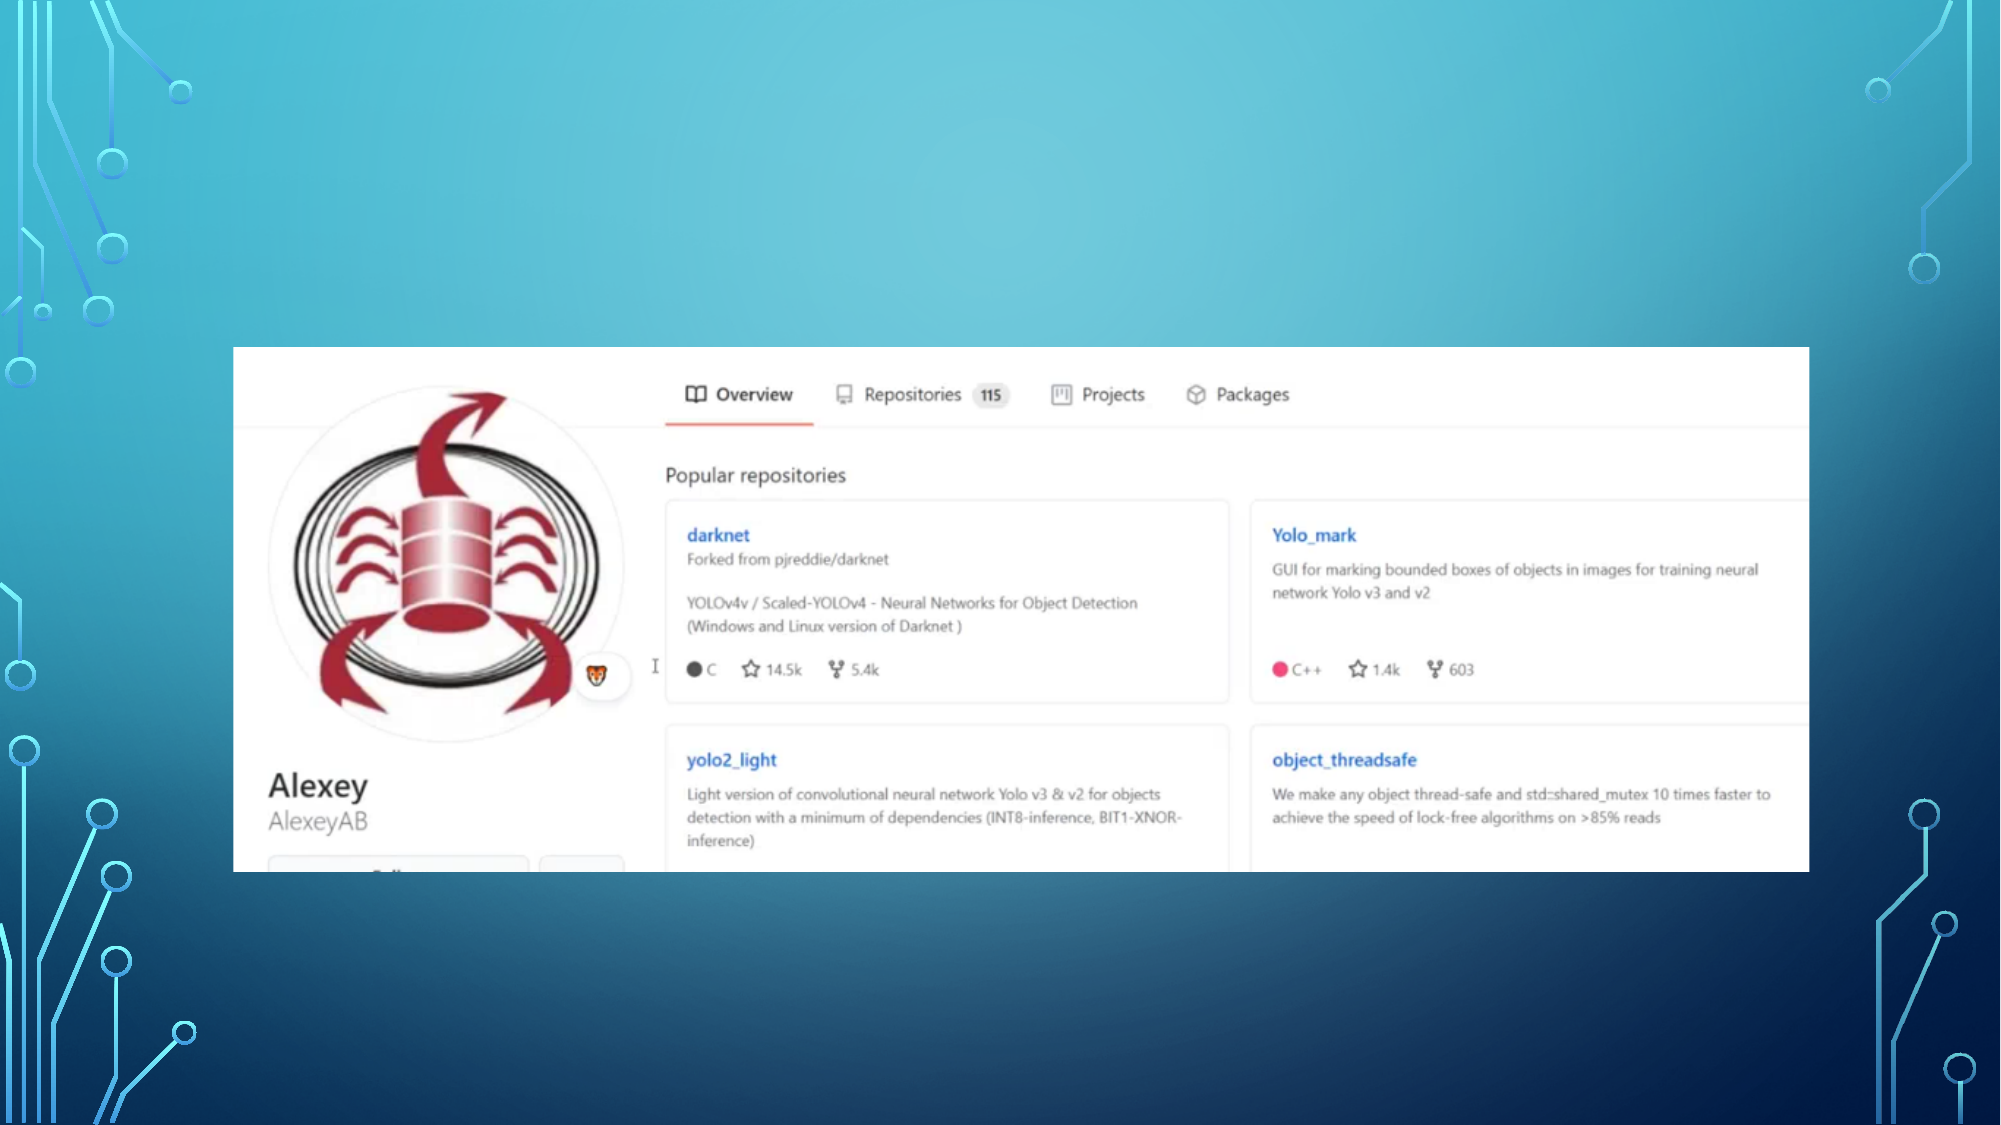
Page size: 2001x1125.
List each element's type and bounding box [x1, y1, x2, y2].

picture [233, 347, 1810, 872]
